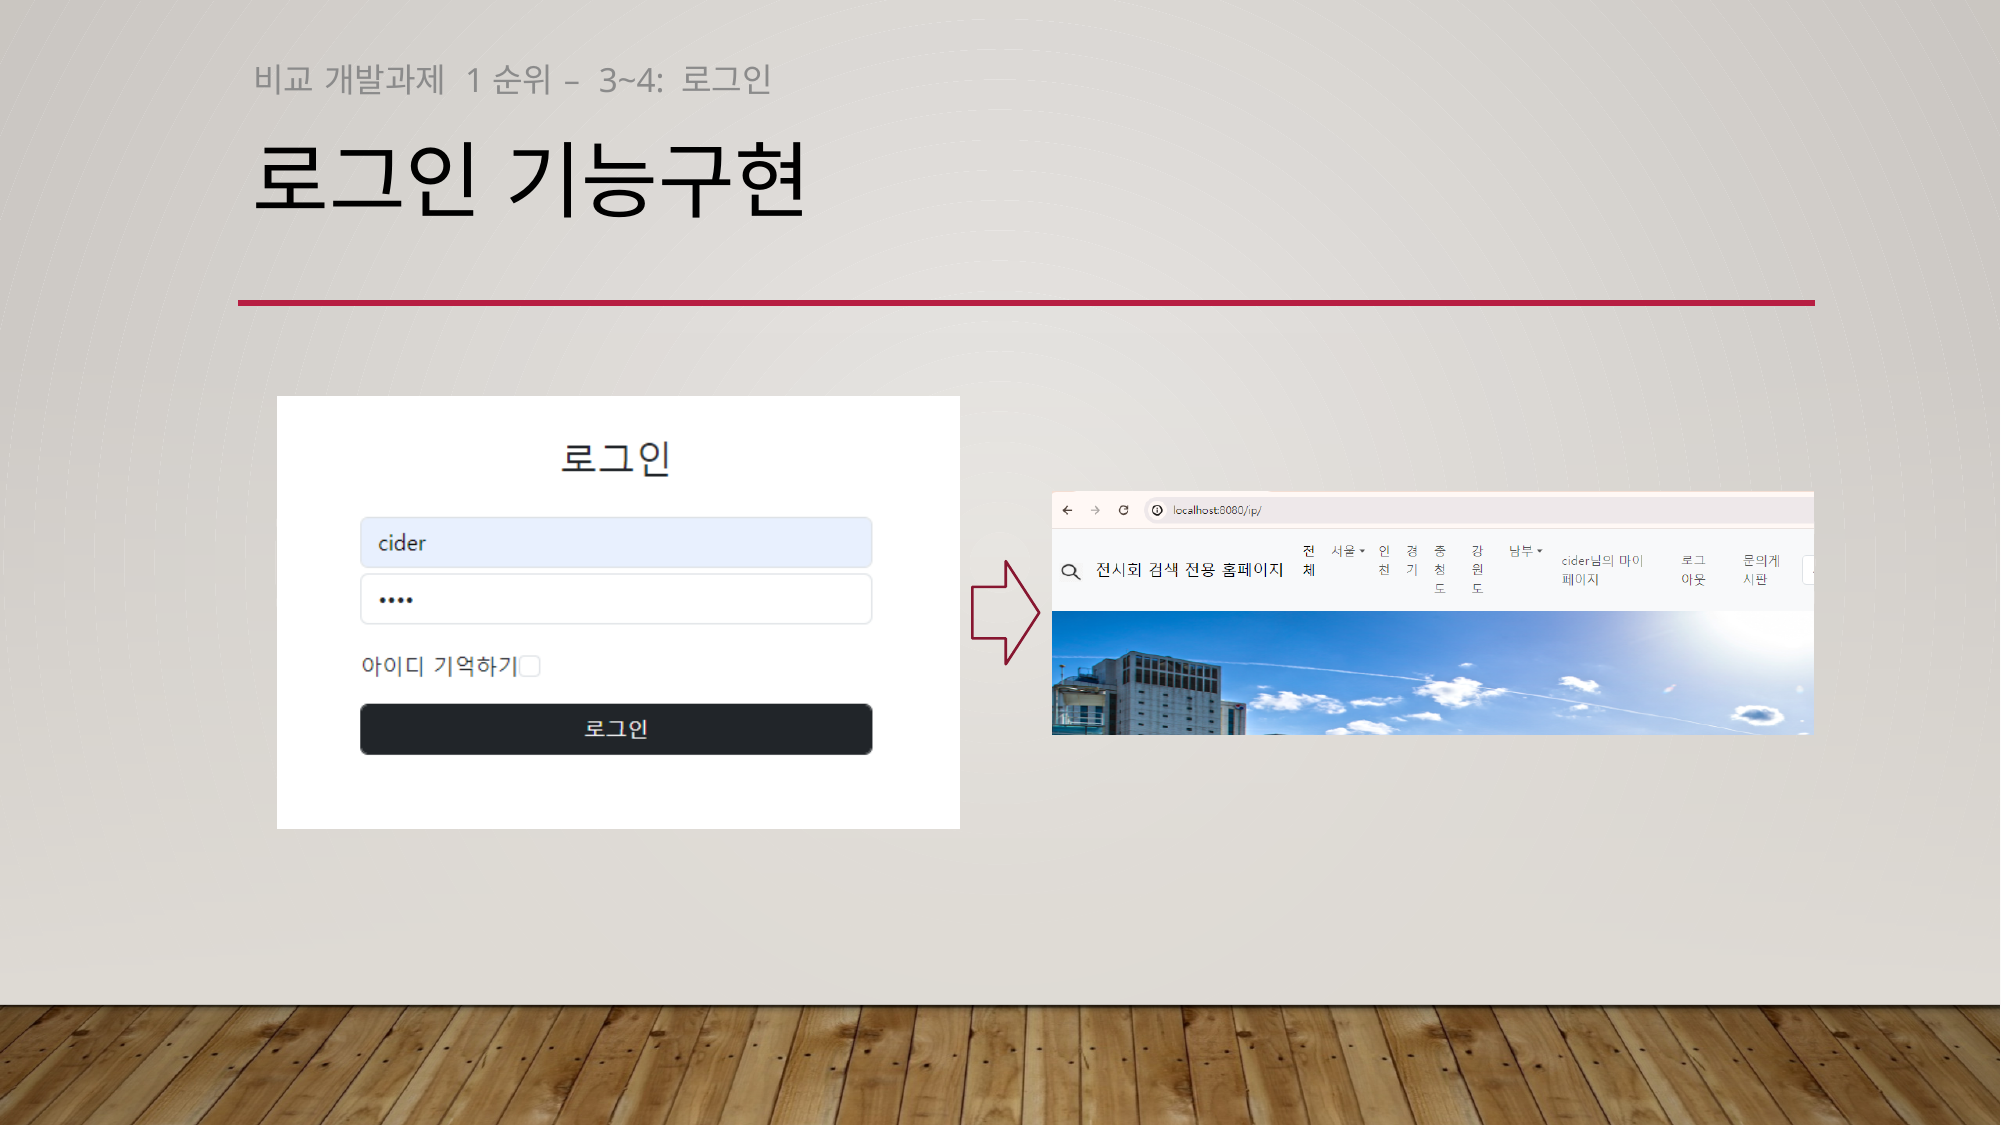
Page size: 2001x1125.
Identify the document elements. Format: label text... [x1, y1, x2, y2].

text_box [971, 559, 1041, 666]
footer 비교 개발과제 1순위 – 3~4: 로그인 [238, 54, 1213, 105]
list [277, 396, 960, 830]
picture [0, 1005, 2000, 1125]
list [1051, 491, 1815, 736]
title 로그인 기능구현 [237, 132, 1814, 306]
